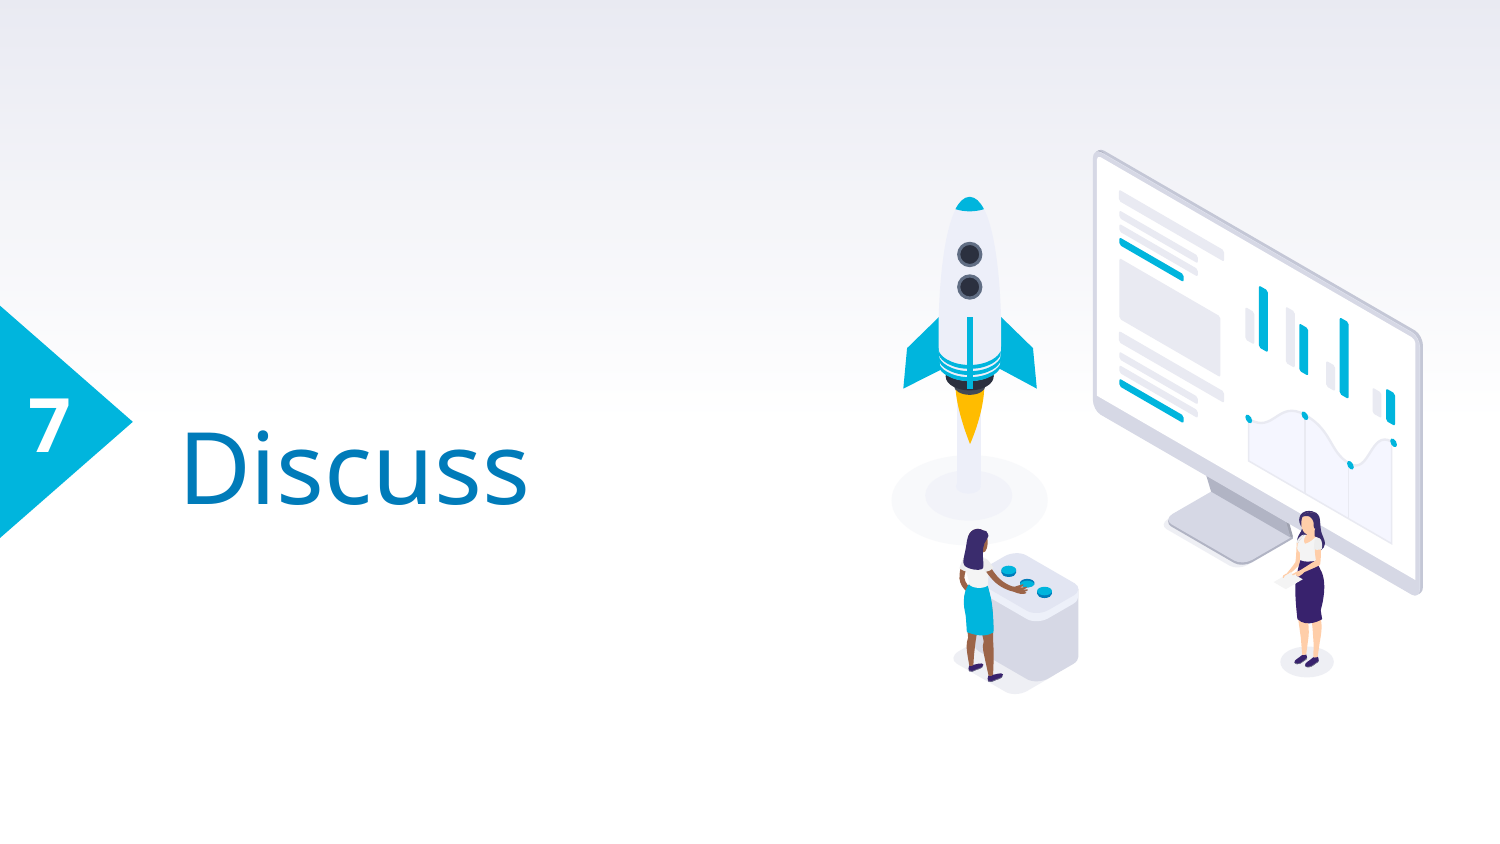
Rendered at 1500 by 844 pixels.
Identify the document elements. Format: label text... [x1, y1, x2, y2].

title Discuss [178, 333, 886, 524]
text_box 7 [0, 306, 100, 540]
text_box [891, 149, 1424, 695]
